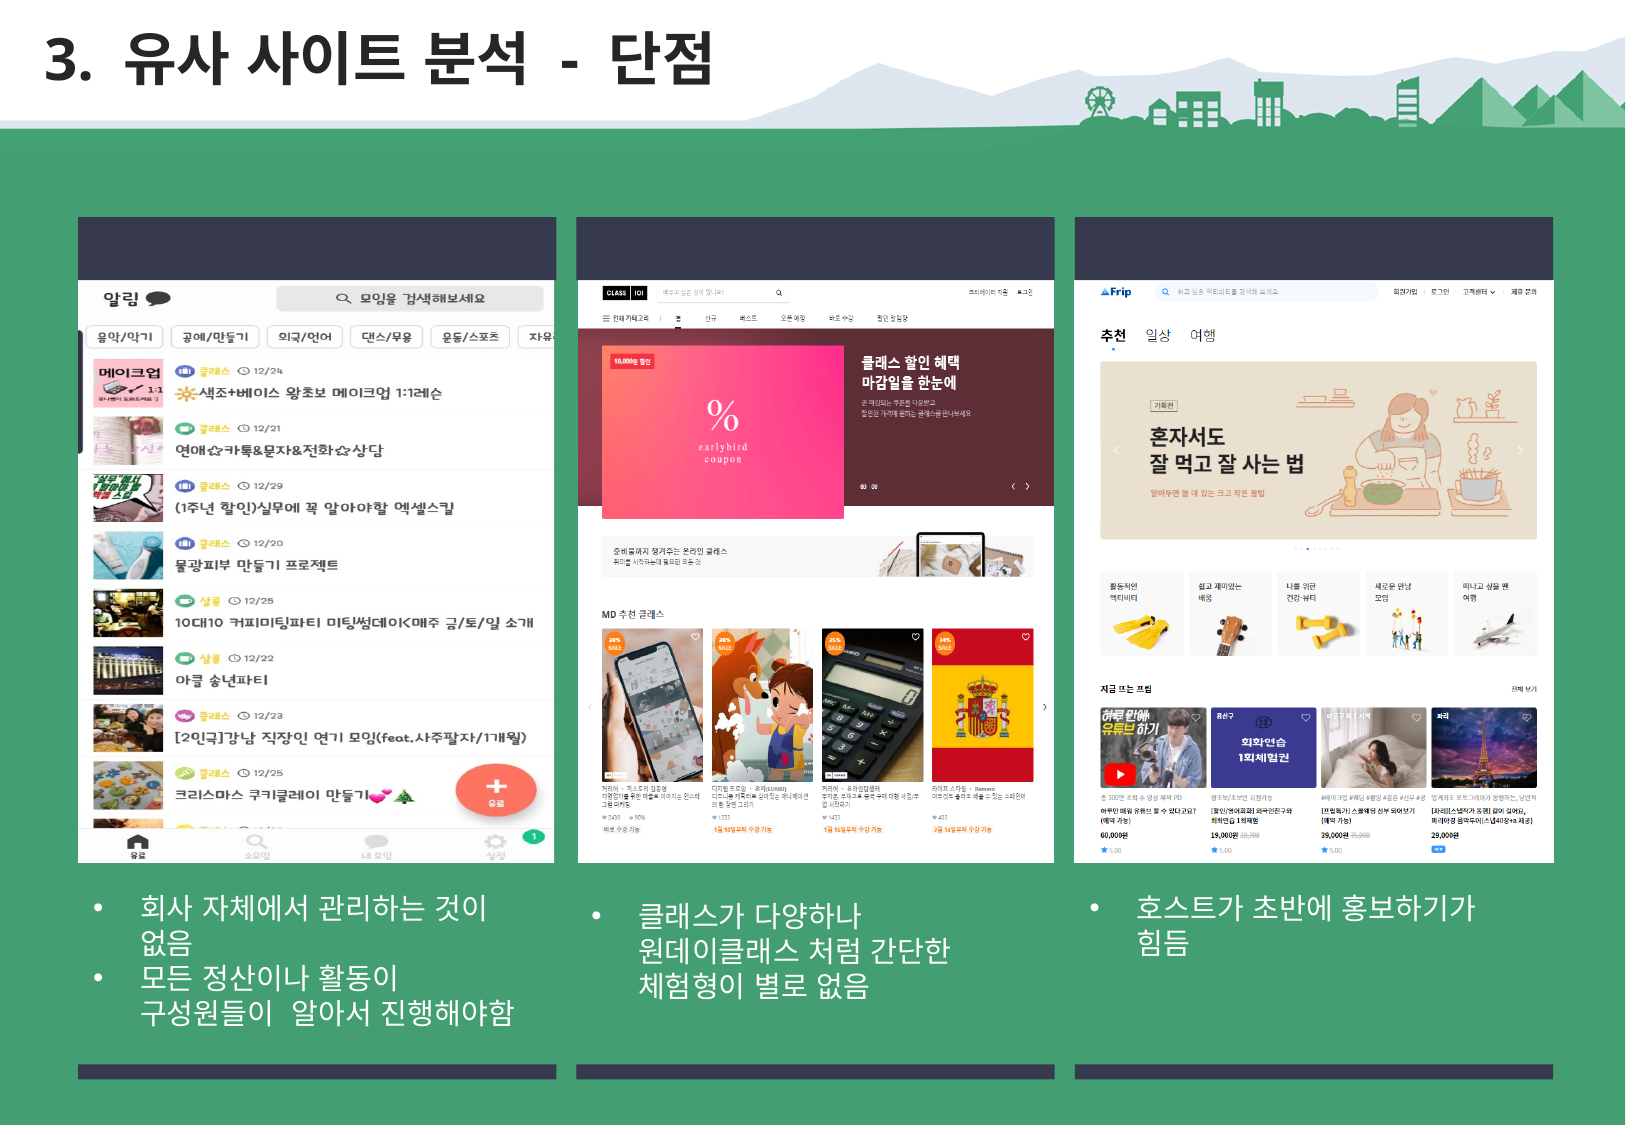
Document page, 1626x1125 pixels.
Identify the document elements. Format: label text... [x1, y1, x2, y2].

list 3. 유사 사이트 분석 - 단점 [29, 22, 1590, 128]
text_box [67, 217, 1559, 1080]
picture [0, 0, 1626, 1125]
